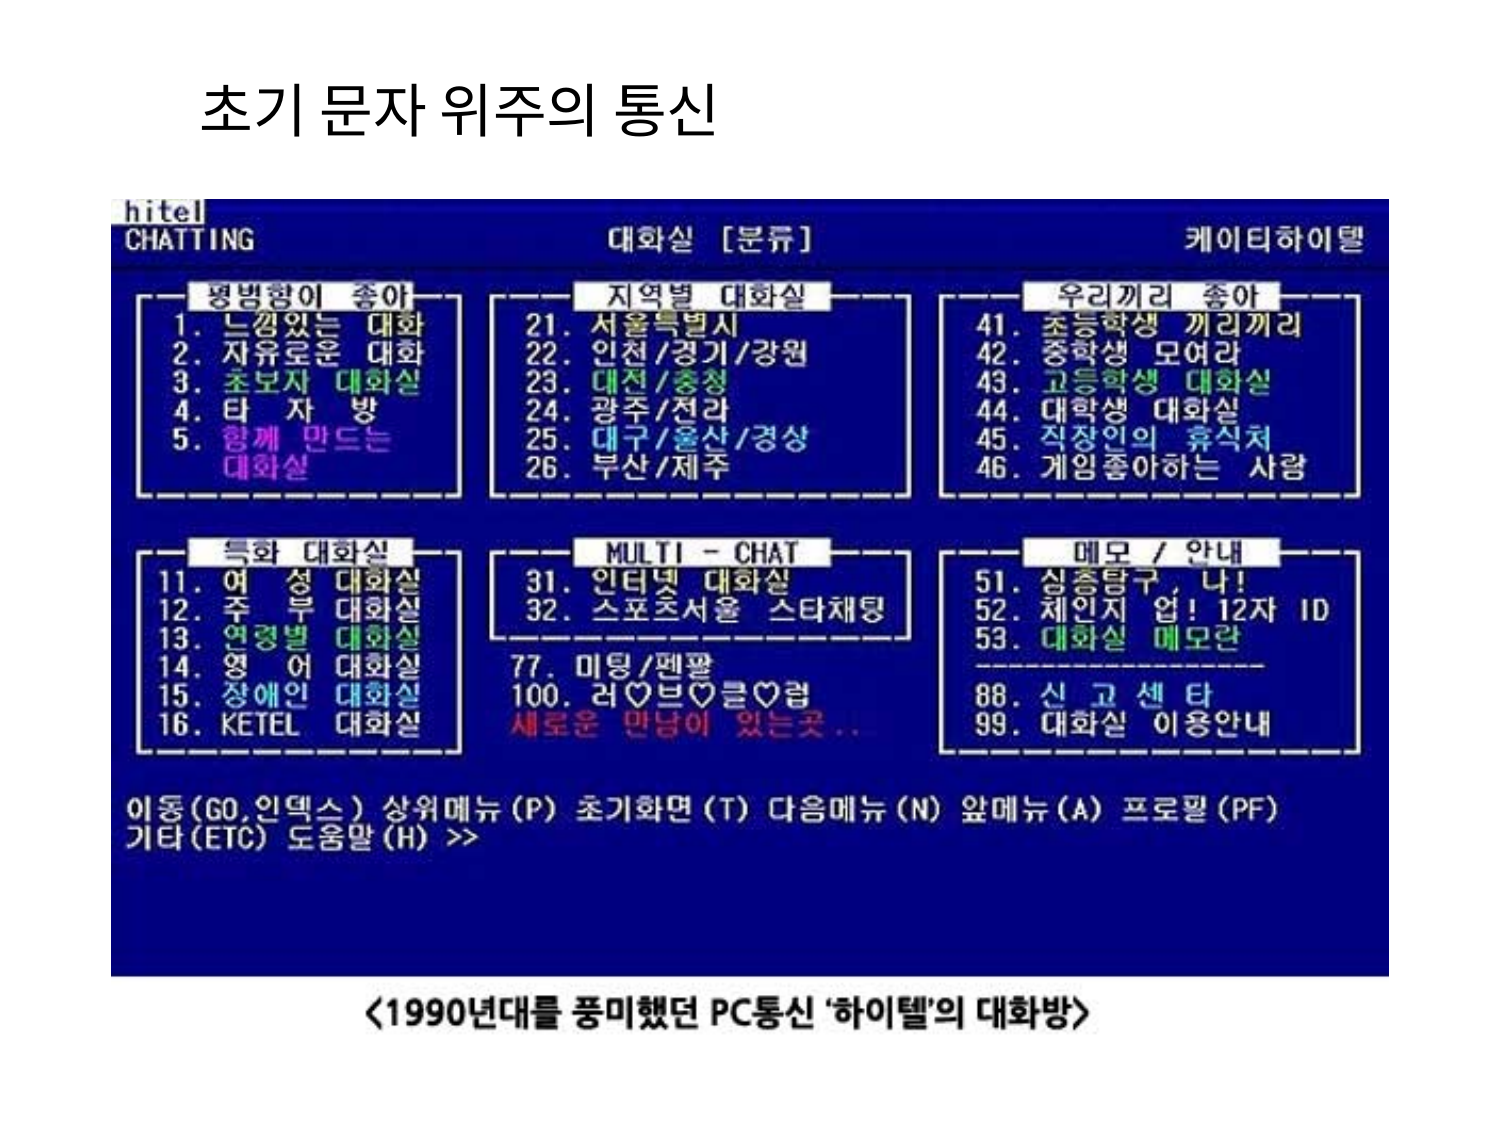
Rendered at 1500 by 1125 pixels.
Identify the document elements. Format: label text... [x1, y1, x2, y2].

title 초기 문자 위주의 통신 [184, 62, 1463, 157]
picture [110, 198, 1390, 1041]
